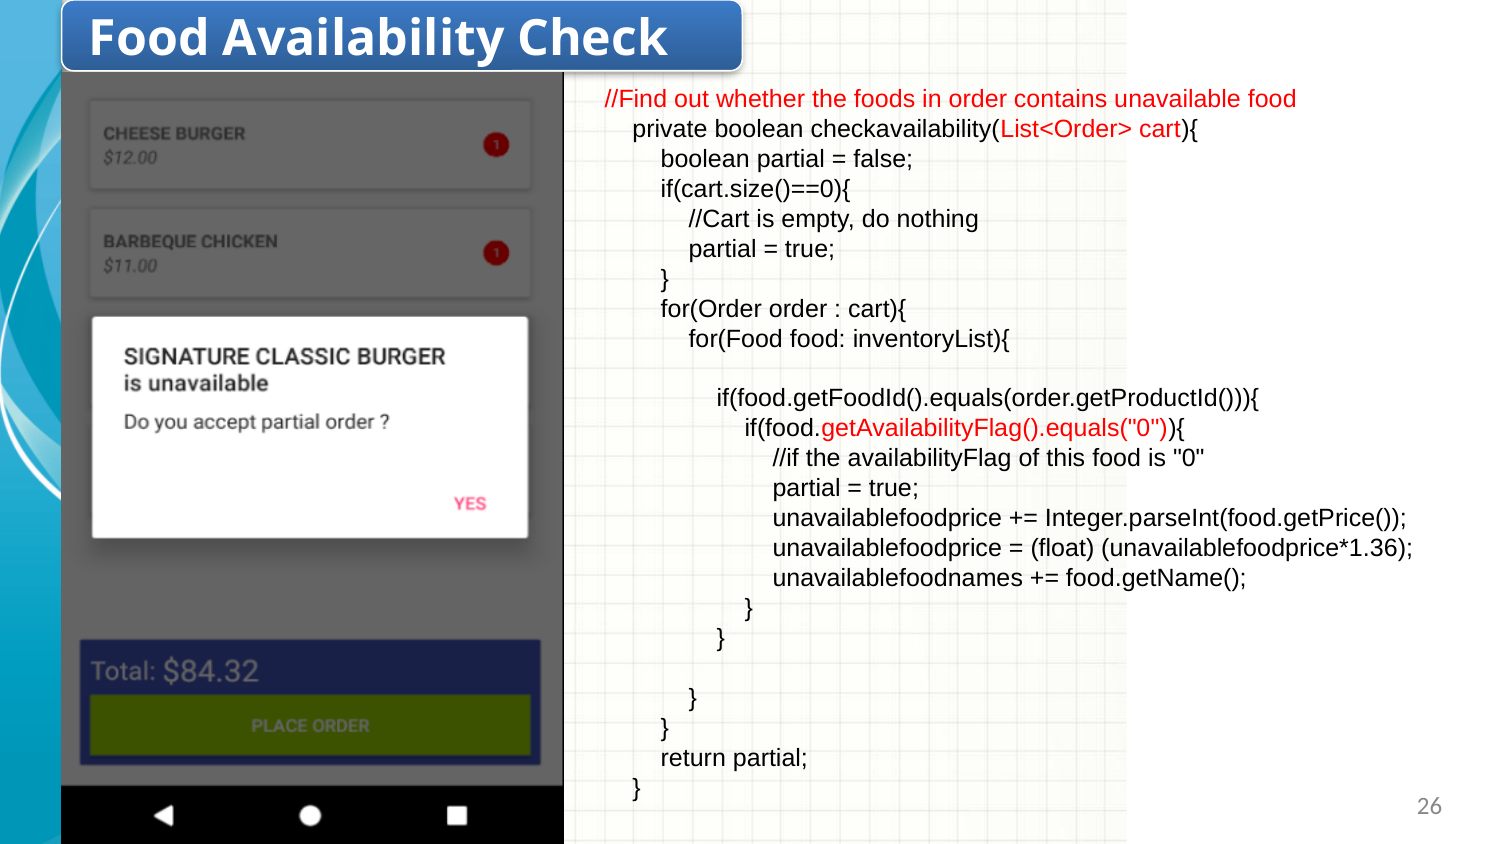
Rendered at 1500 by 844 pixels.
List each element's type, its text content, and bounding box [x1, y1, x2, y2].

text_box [61, 0, 743, 72]
picture [0, 0, 1127, 844]
text_box //Find out whether the foods in order contains unavailable food private boolean checkavailability(List<Order> cart){ boolean partial = false; if(cart.size()==0){ //Cart is empty, do nothing partial = true; } for(Order order : cart){ for(Food food: inventoryList){ if(food.getFoodId().equals(order.getProductId())){ if(food.getAvailabilityFlag().equals("0")){ //if the availabilityFlag of this food is "0" partial = true; unavailablefoodprice += Integer.parseInt(food.getPrice()); unavailablefoodprice = (float) (unavailablefoodprice*1.36); unavailablefoodnames += food.getName(); } } } } return partial; } [597, 75, 1500, 844]
